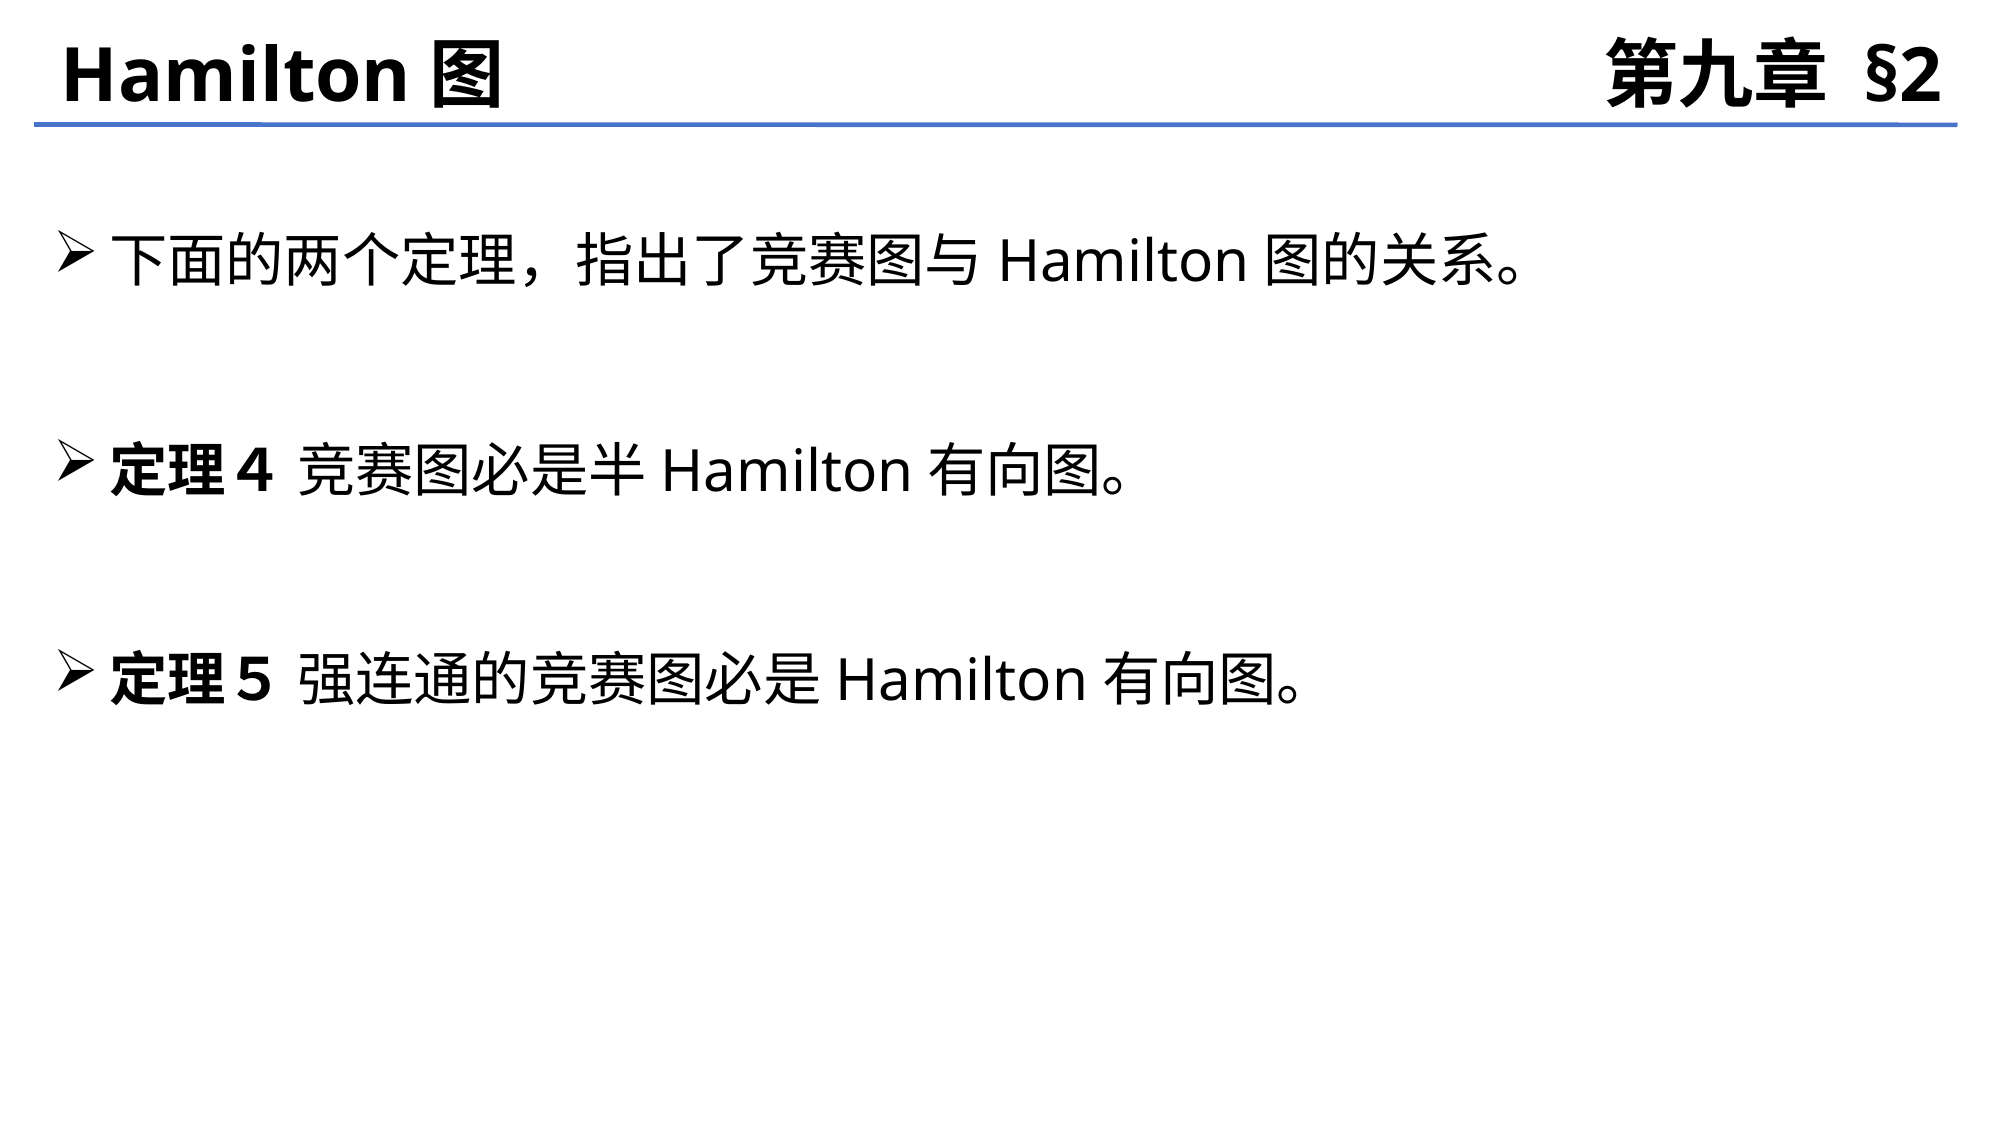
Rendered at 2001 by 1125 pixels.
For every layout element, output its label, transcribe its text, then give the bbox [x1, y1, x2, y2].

text_box Hamilton图 [46, 18, 932, 124]
text_box 第九章 §2 [1576, 19, 1958, 124]
text_box 下面的两个定理，指出了竞赛图与Hamilton图的关系。 定理４ 竞赛图必是半Hamilton有向图。 定理５ 强连通的竞赛图必是Hamilton有向图。 [38, 181, 1951, 1065]
